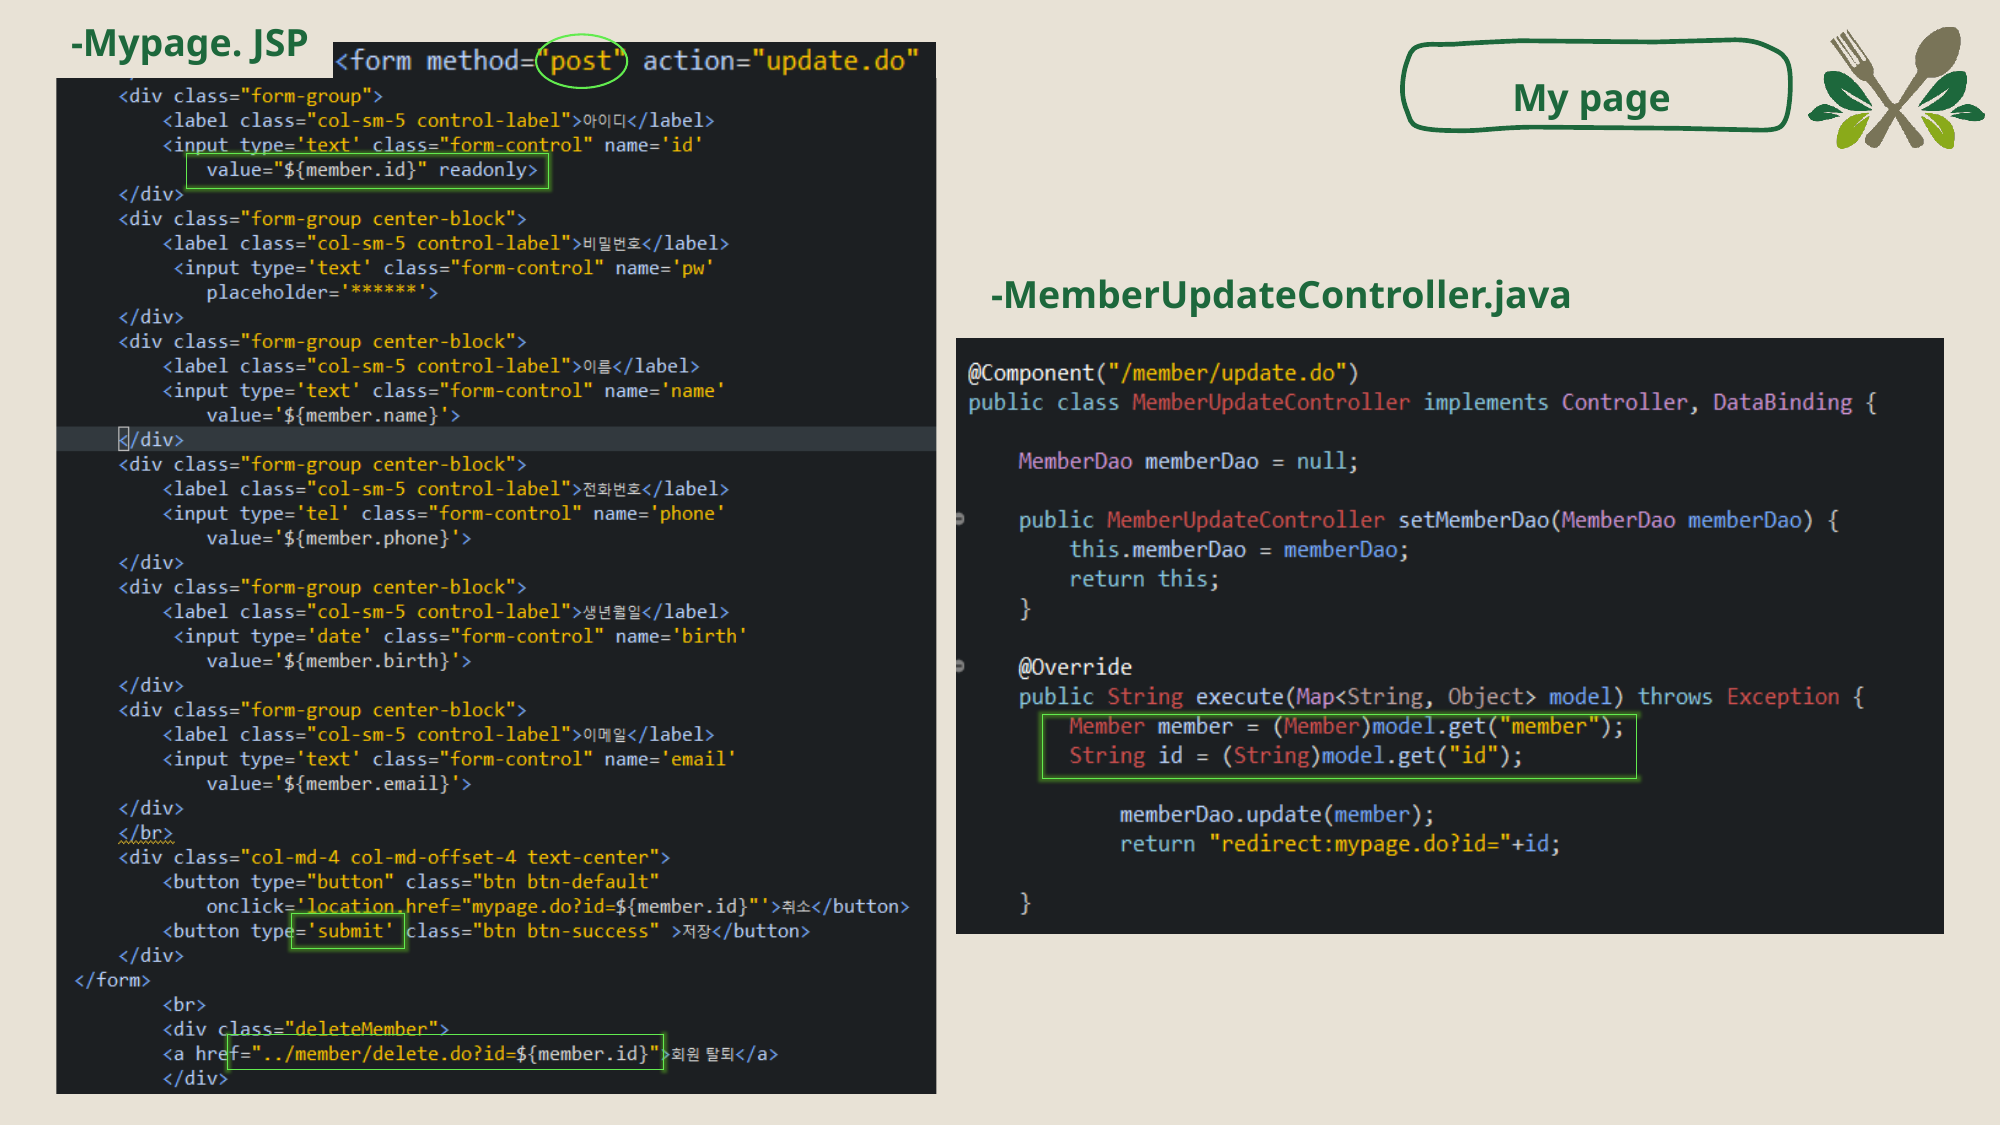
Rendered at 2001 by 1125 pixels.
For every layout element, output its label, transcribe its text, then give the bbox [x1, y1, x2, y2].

text_box -Mypage. JSP [56, 12, 582, 72]
picture [956, 338, 1944, 934]
text_box My page [1401, 38, 1792, 132]
picture [1808, 0, 1985, 176]
text_box [547, 33, 616, 42]
text_box -MemberUpdateController.java [976, 263, 1660, 324]
picture [56, 42, 937, 1094]
